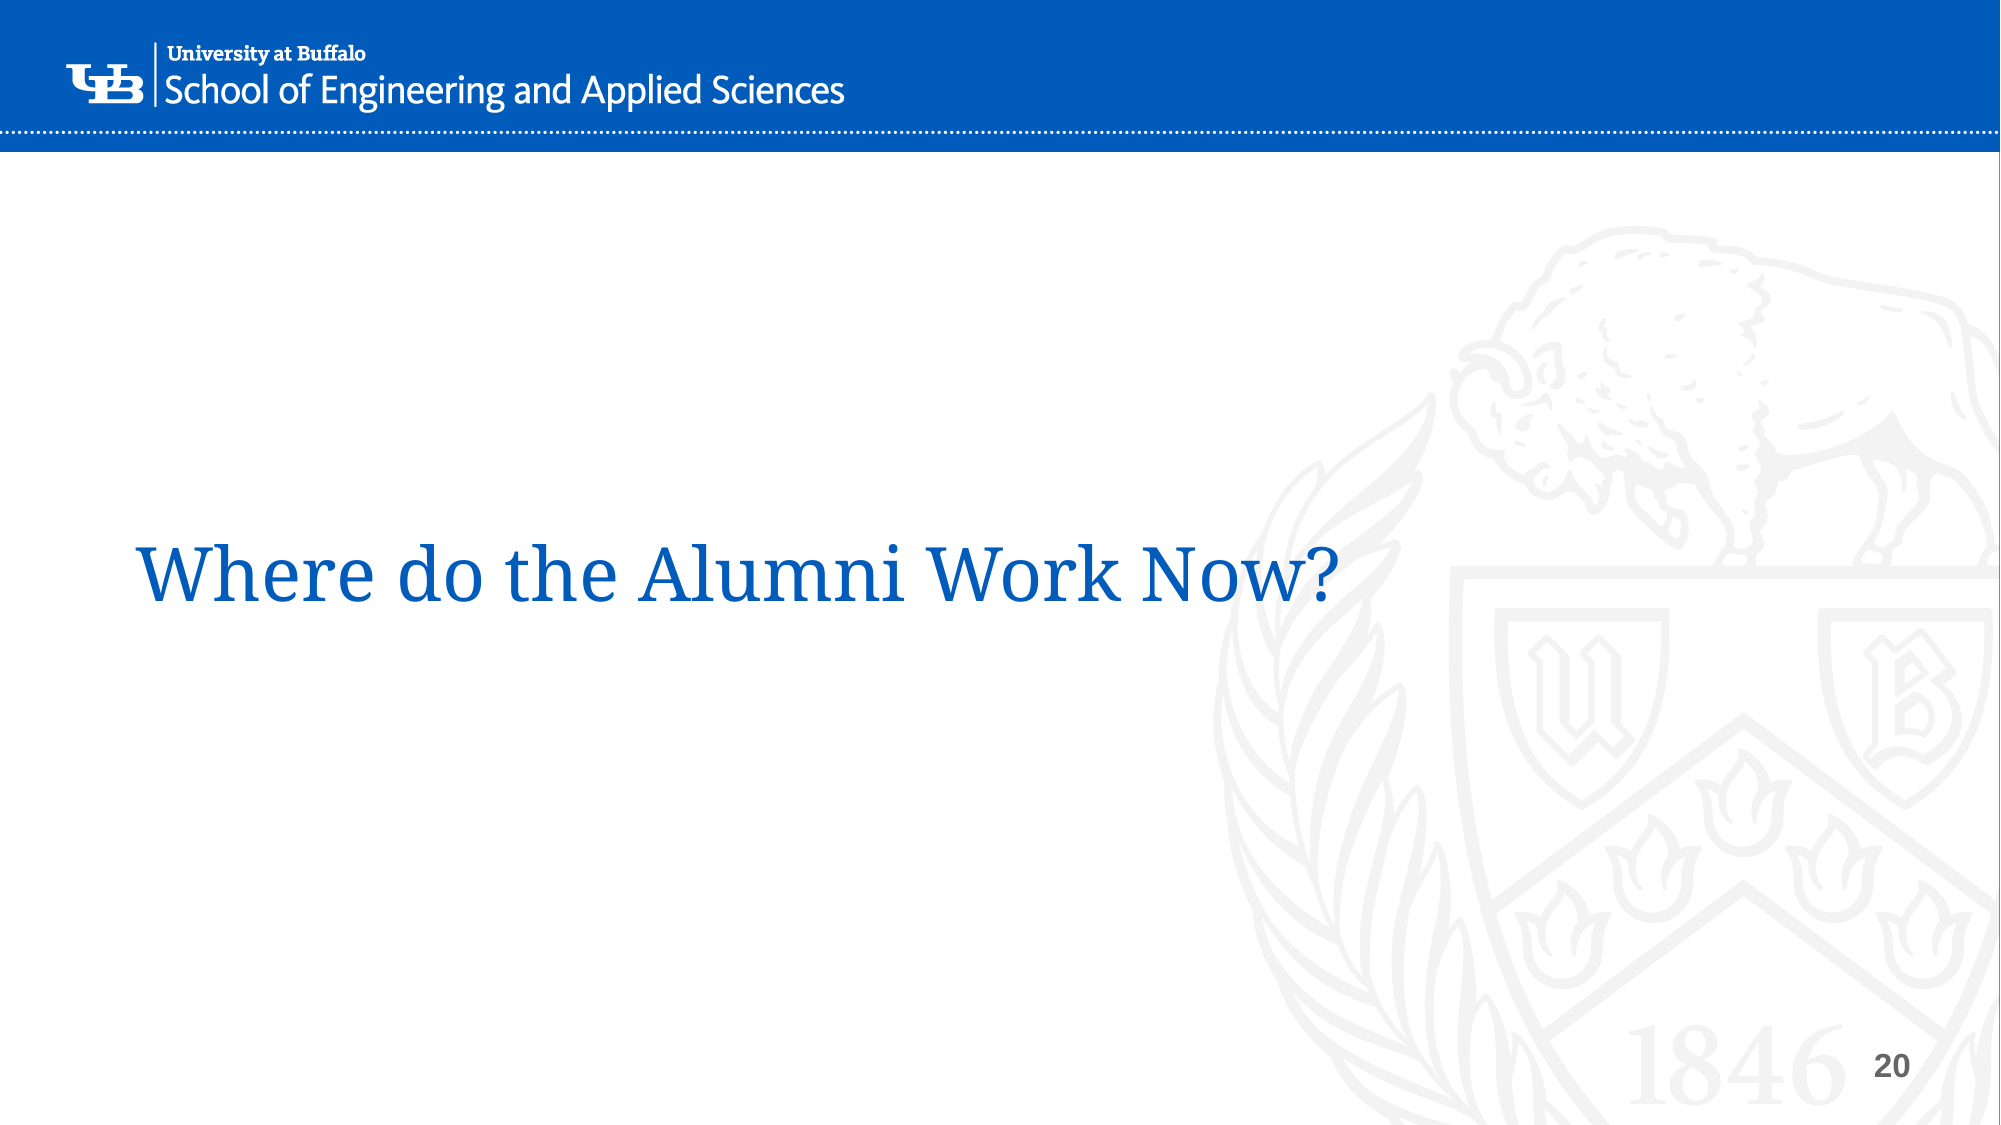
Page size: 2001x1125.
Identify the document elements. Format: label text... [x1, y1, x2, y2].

picture [0, 0, 2000, 1125]
title Where do the Alumni Work Now? [119, 536, 1719, 669]
